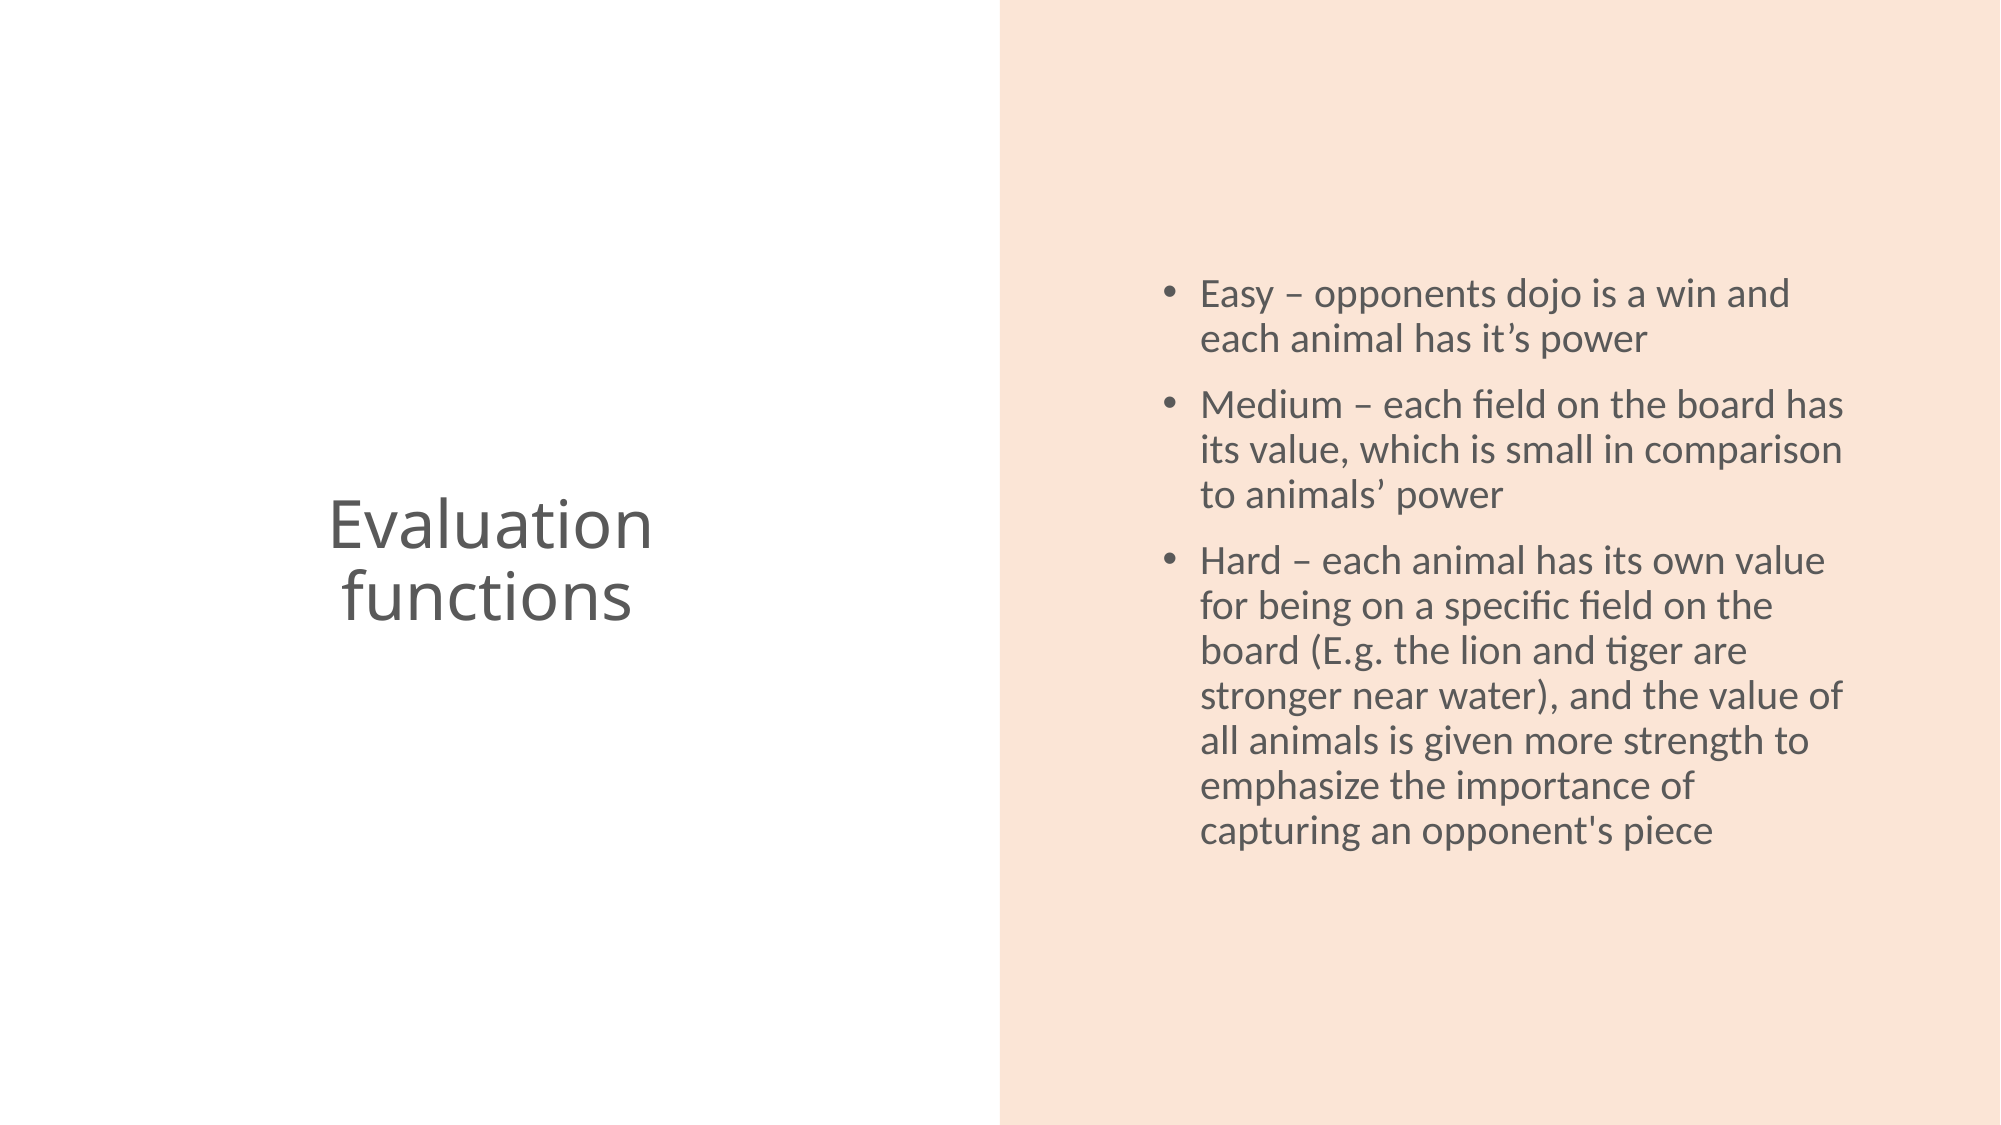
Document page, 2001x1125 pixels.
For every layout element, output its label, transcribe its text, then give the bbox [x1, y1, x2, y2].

text_box [999, 0, 2000, 1125]
text_box [0, 0, 999, 1125]
title Evaluation functions [188, 231, 795, 894]
list Easy – opponents dojo is a win and each animal has it’s power Medium – each field on the board has its value, which is small in comparison to animals’ power Hard – each animal has its own value for being on a specific field on the board (E.g. the lion and tiger are stronger near water), and the value of all animals is given more strength to emphasize the importance of capturing an opponent's piece [1147, 139, 1868, 986]
